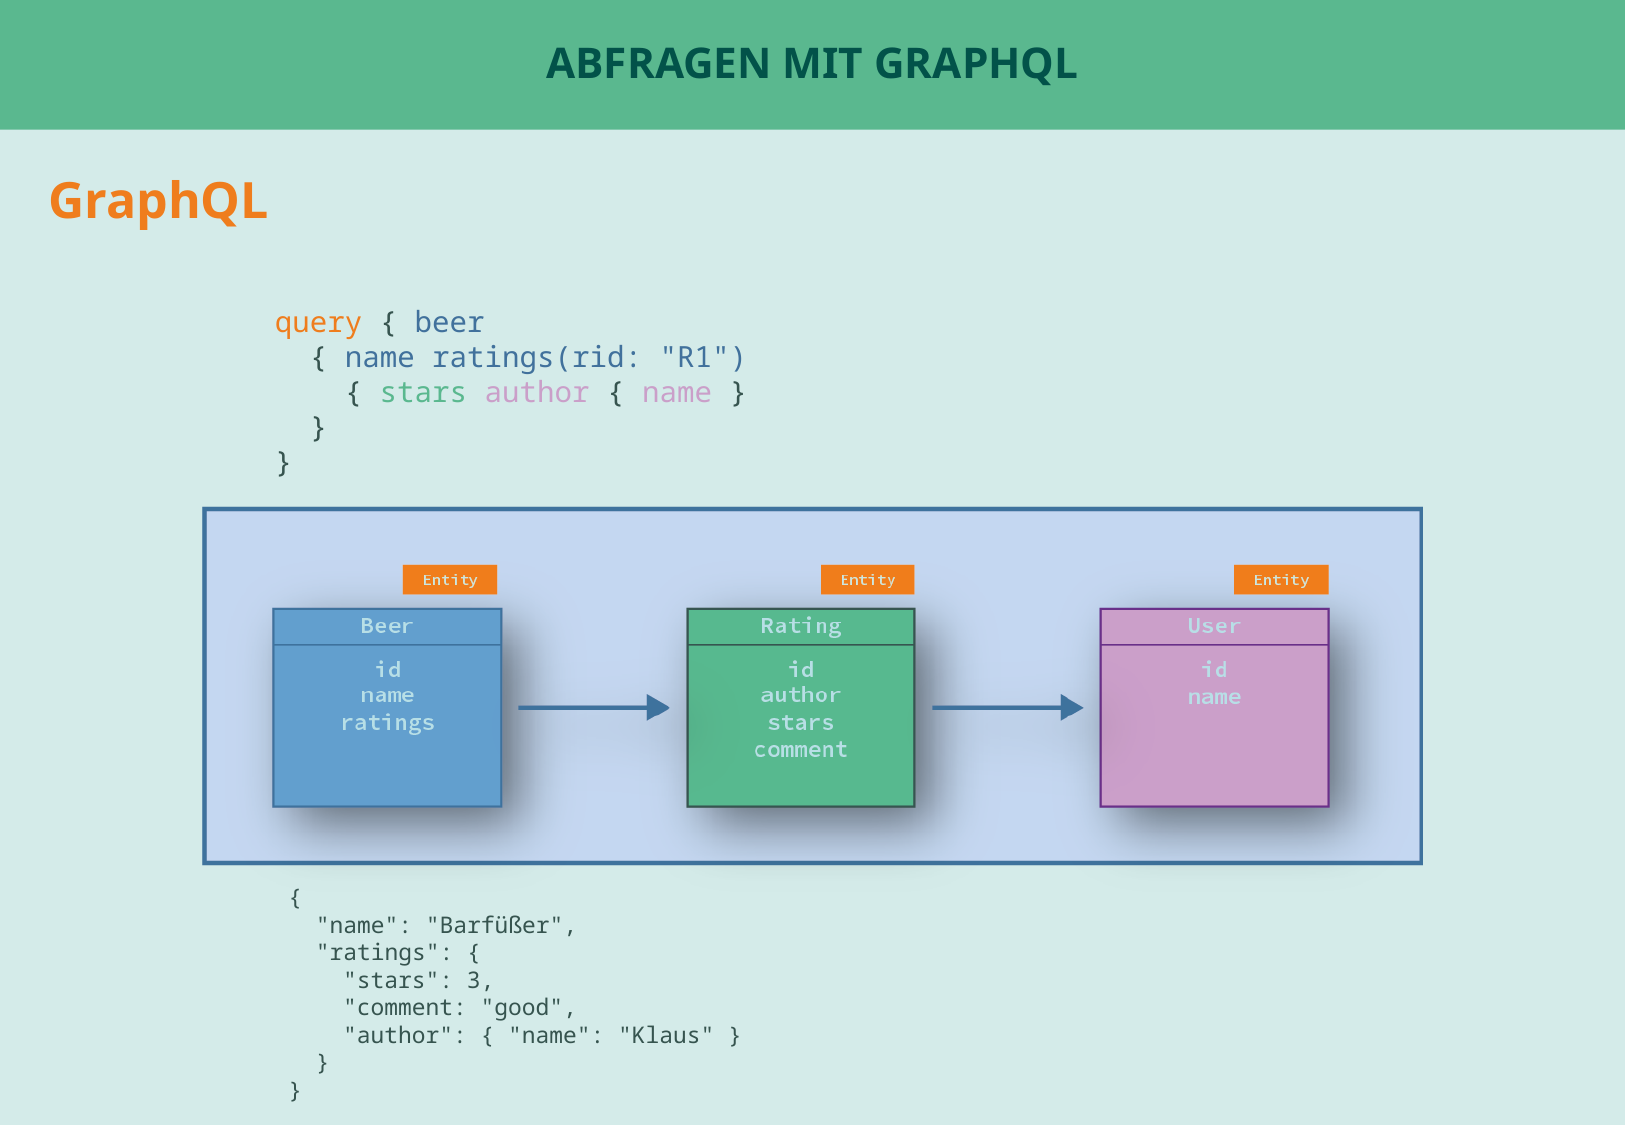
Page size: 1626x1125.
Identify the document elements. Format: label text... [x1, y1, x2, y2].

picture [202, 506, 1423, 902]
title Abfragen mit GraphQL [0, 0, 1625, 130]
list GraphQL [33, 168, 1592, 1043]
text_box { "name": "Barfüßer", "ratings": { "stars": 3, "comment: "good", "author": { "name": "Klaus" } } } [273, 902, 1090, 1110]
text_box query { beer { name ratings(rid: "R1") { stars author { name } } } [259, 295, 976, 486]
